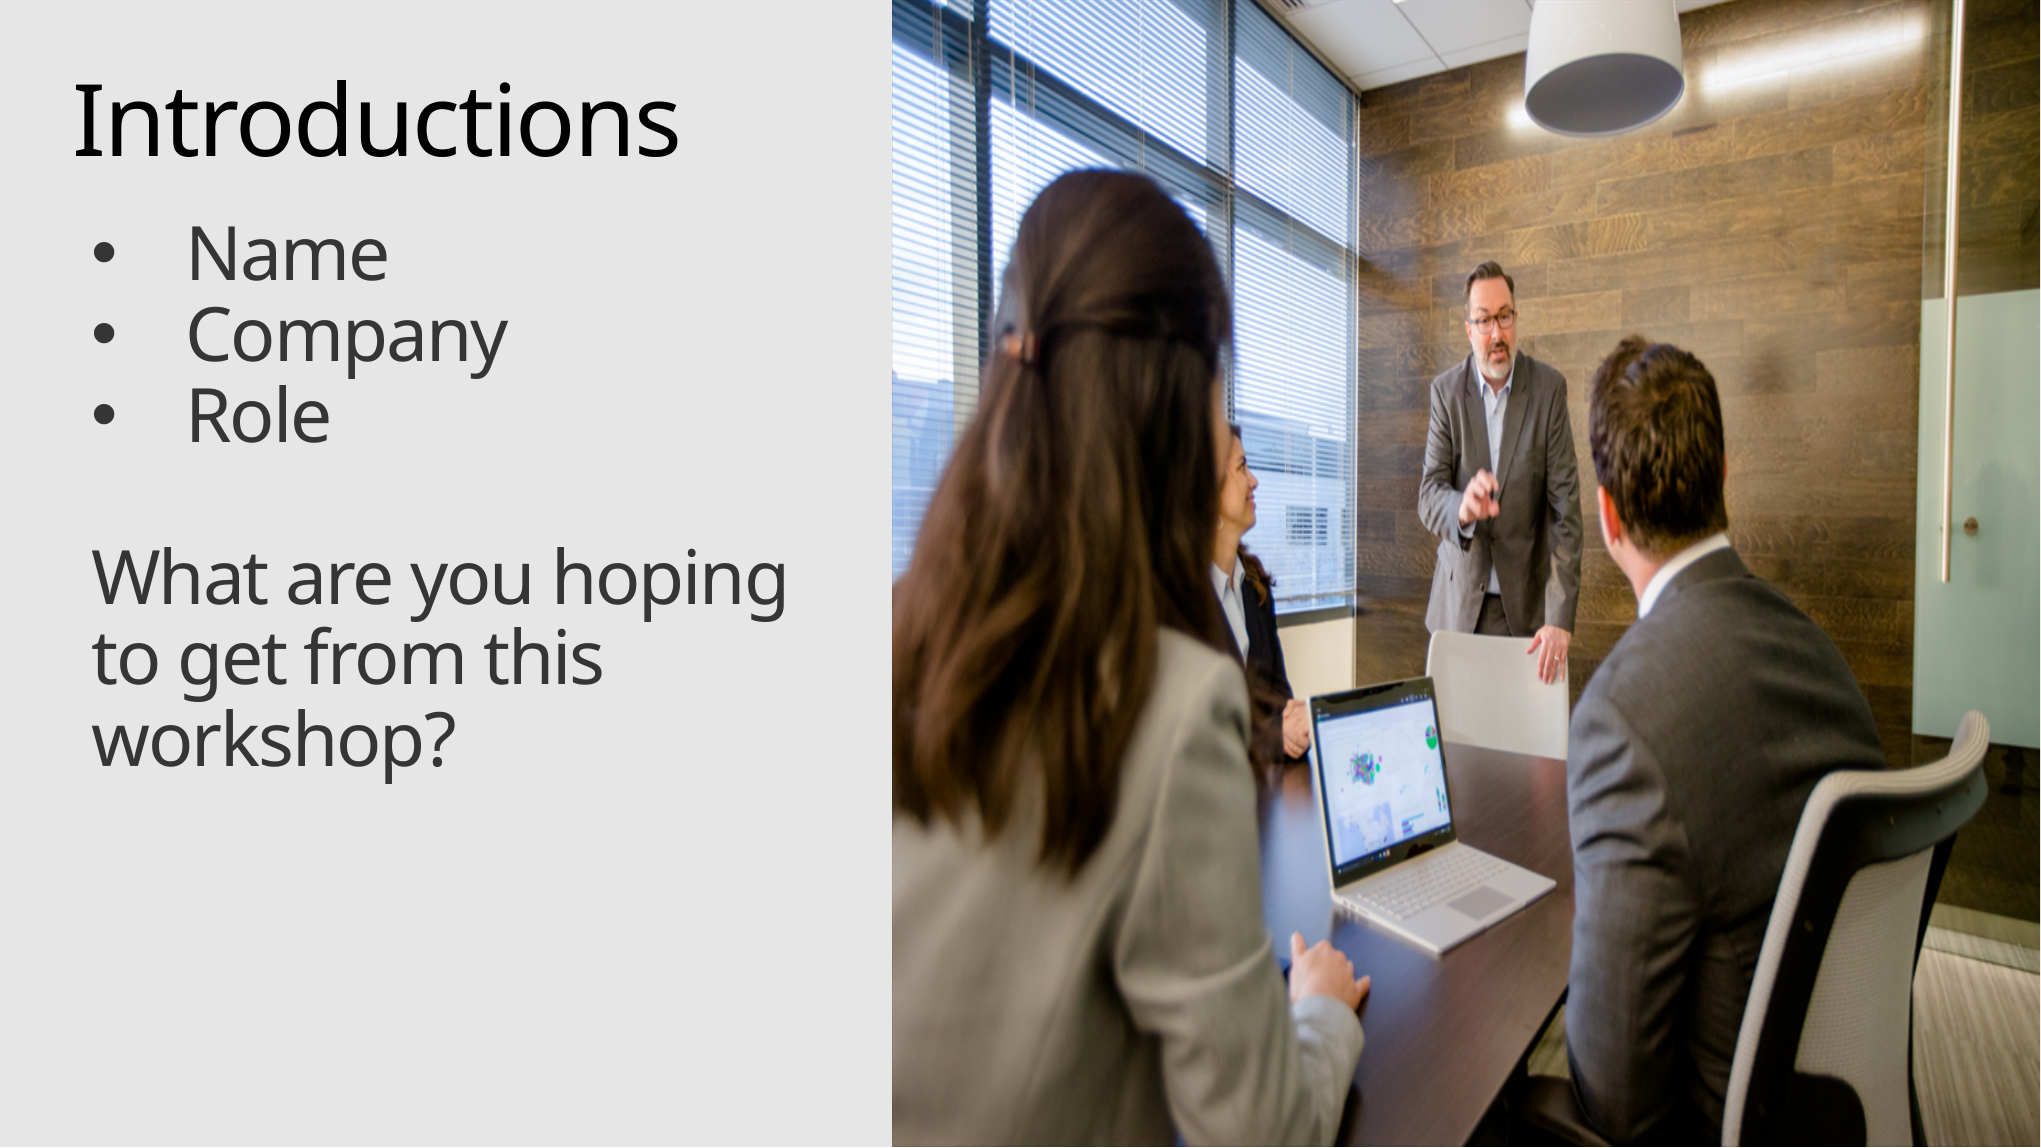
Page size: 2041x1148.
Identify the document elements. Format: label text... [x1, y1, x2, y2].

title Introductions [49, 0, 852, 249]
picture [892, 0, 2041, 1148]
text_box Name Company Role What are you hoping to get from this workshop? [67, 200, 871, 798]
